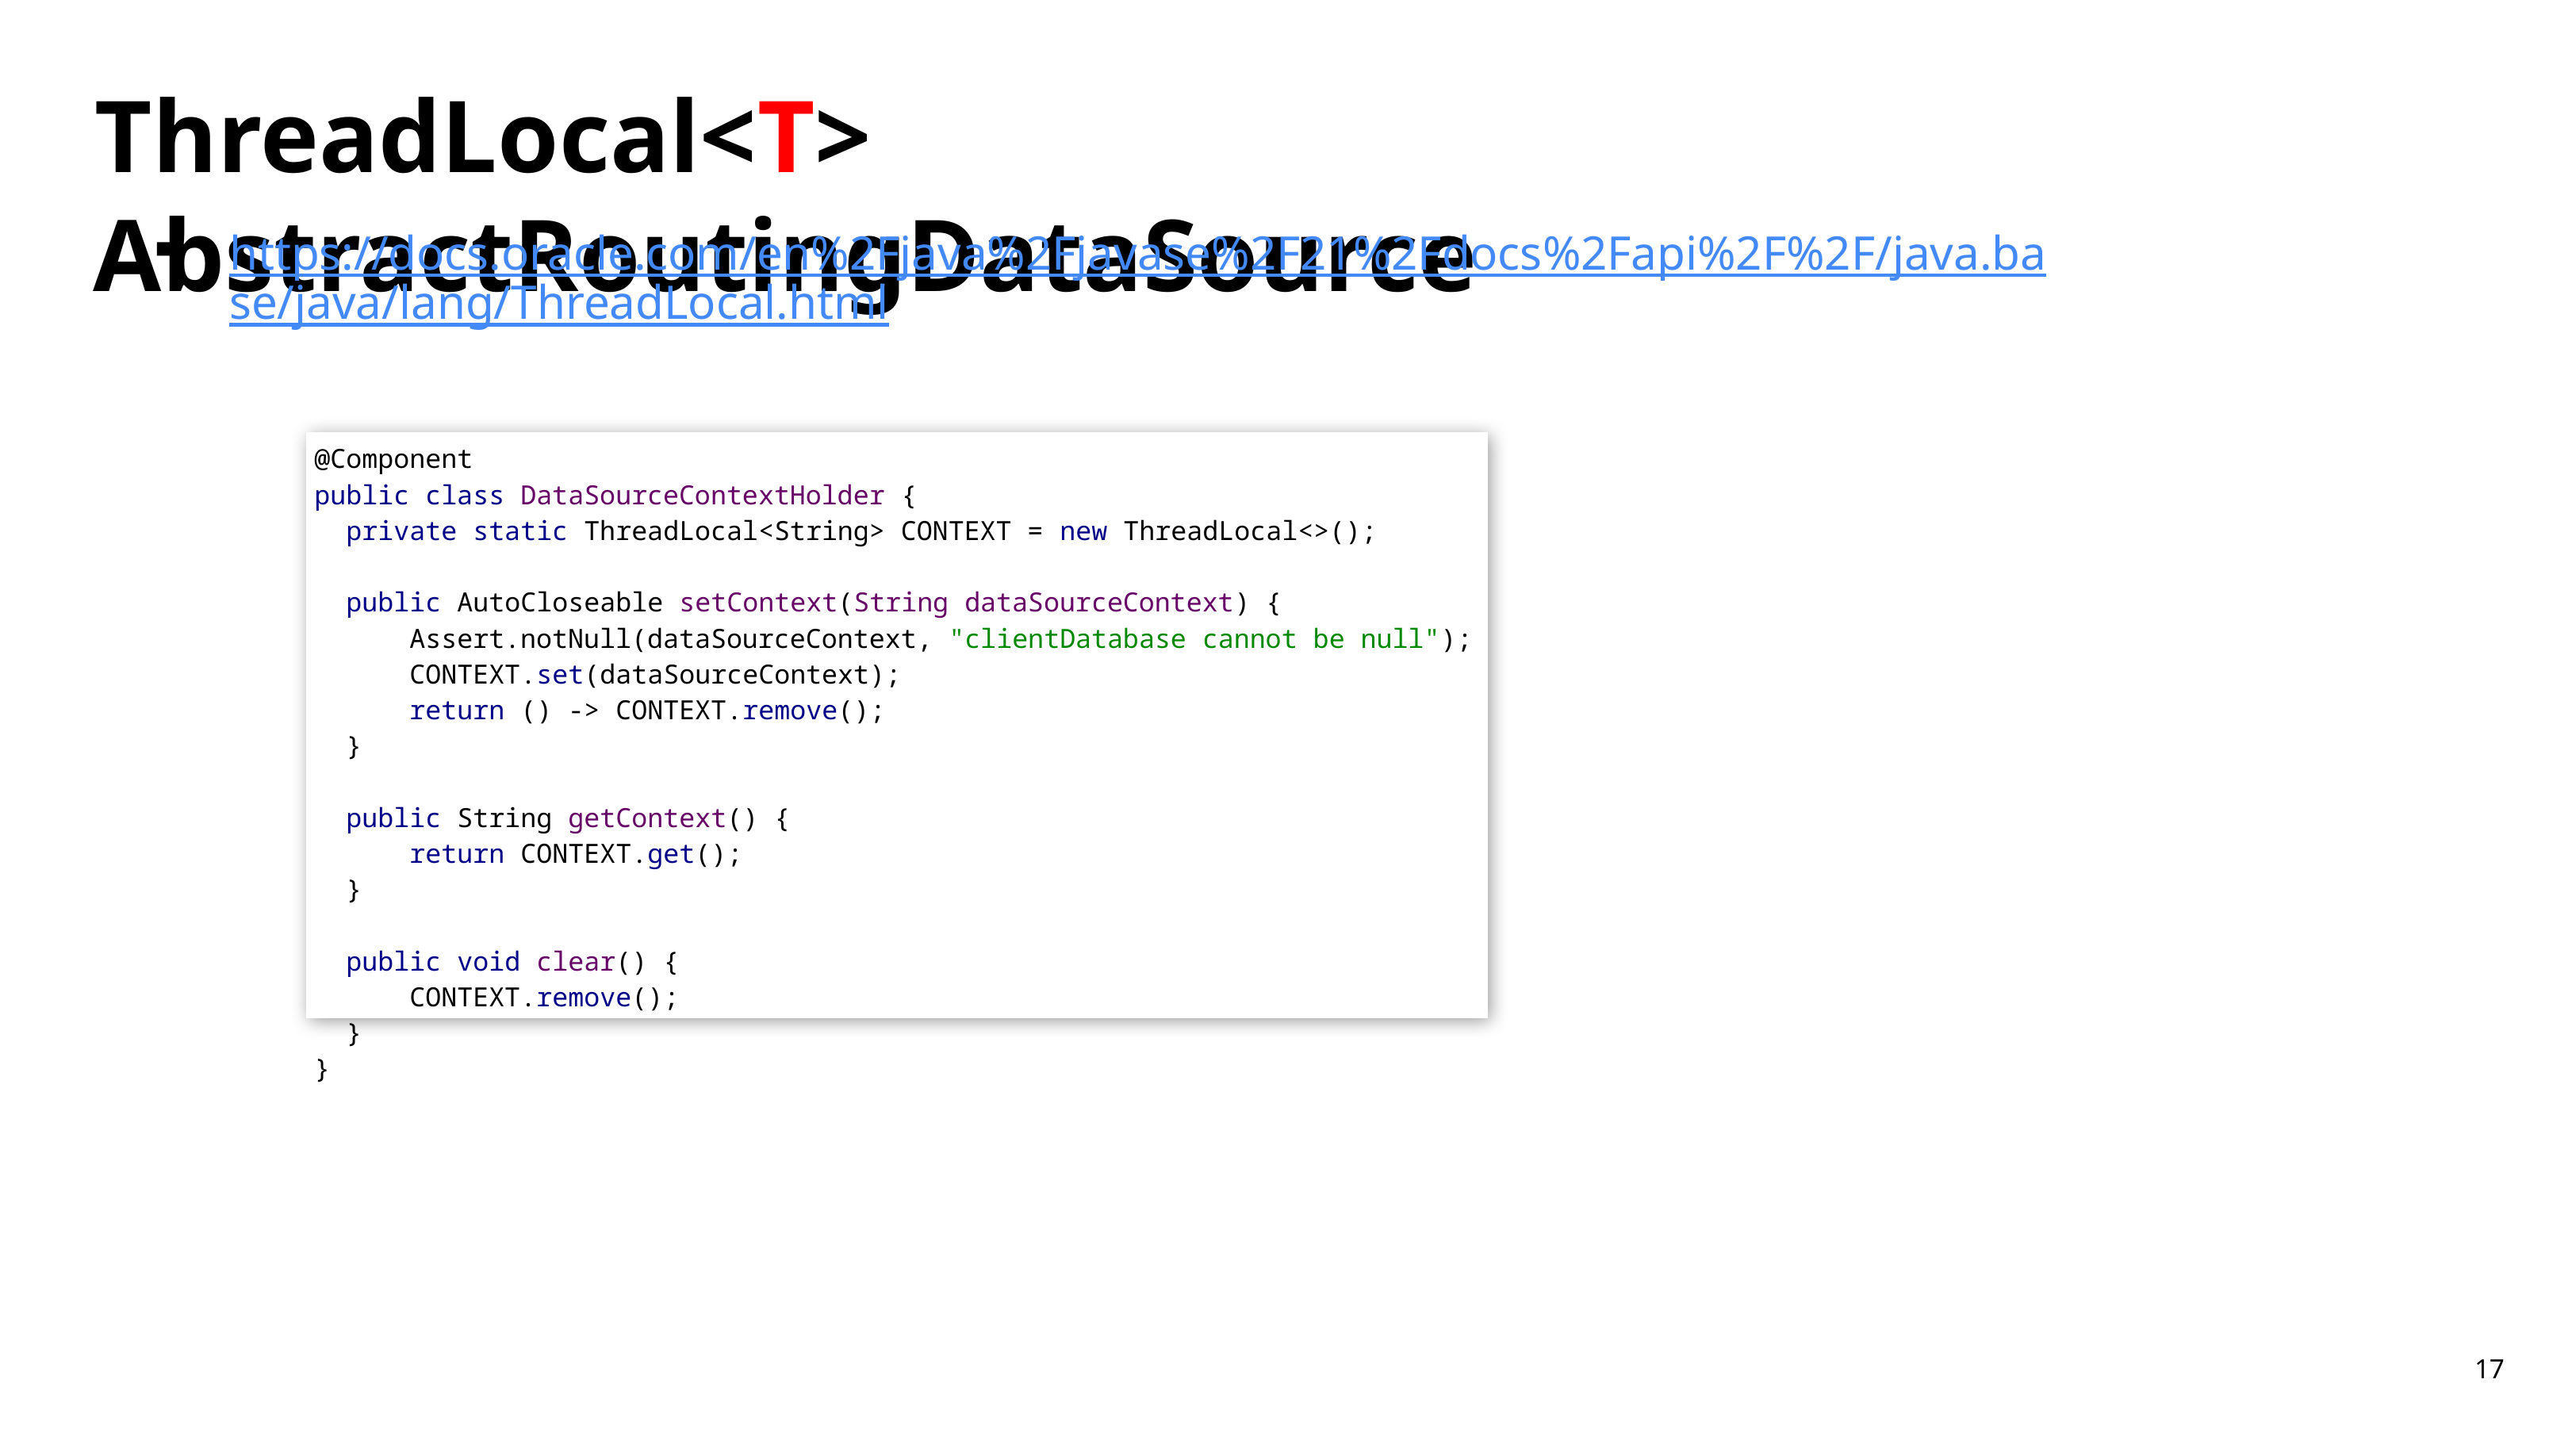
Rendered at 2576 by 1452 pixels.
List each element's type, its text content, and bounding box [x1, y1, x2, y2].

text_box https://docs.oracle.com/en%2Fjava%2Fjavase%2F21%2Fdocs%2Fapi%2F%2F/java.base/java/lang/ThreadLocal.html [153, 220, 2059, 287]
table_header @Component public class DataSourceContextHolder { private static ThreadLocal<String> CONTEXT = new ThreadLocal<>(); public AutoCloseable setContext(String dataSourceContext) { Assert.notNull(dataSourceContext, "clientDatabase cannot be null"); CONTEXT.set(dataSourceContext); return () -> CONTEXT.remove(); } public String getContext() { return CONTEXT.get(); } public void clear() { CONTEXT.remove(); } } [306, 432, 1488, 1018]
text_box ThreadLocal<T> AbstractRoutingDataSource [93, 73, 2141, 312]
slide_number 17 [2377, 1342, 2517, 1398]
